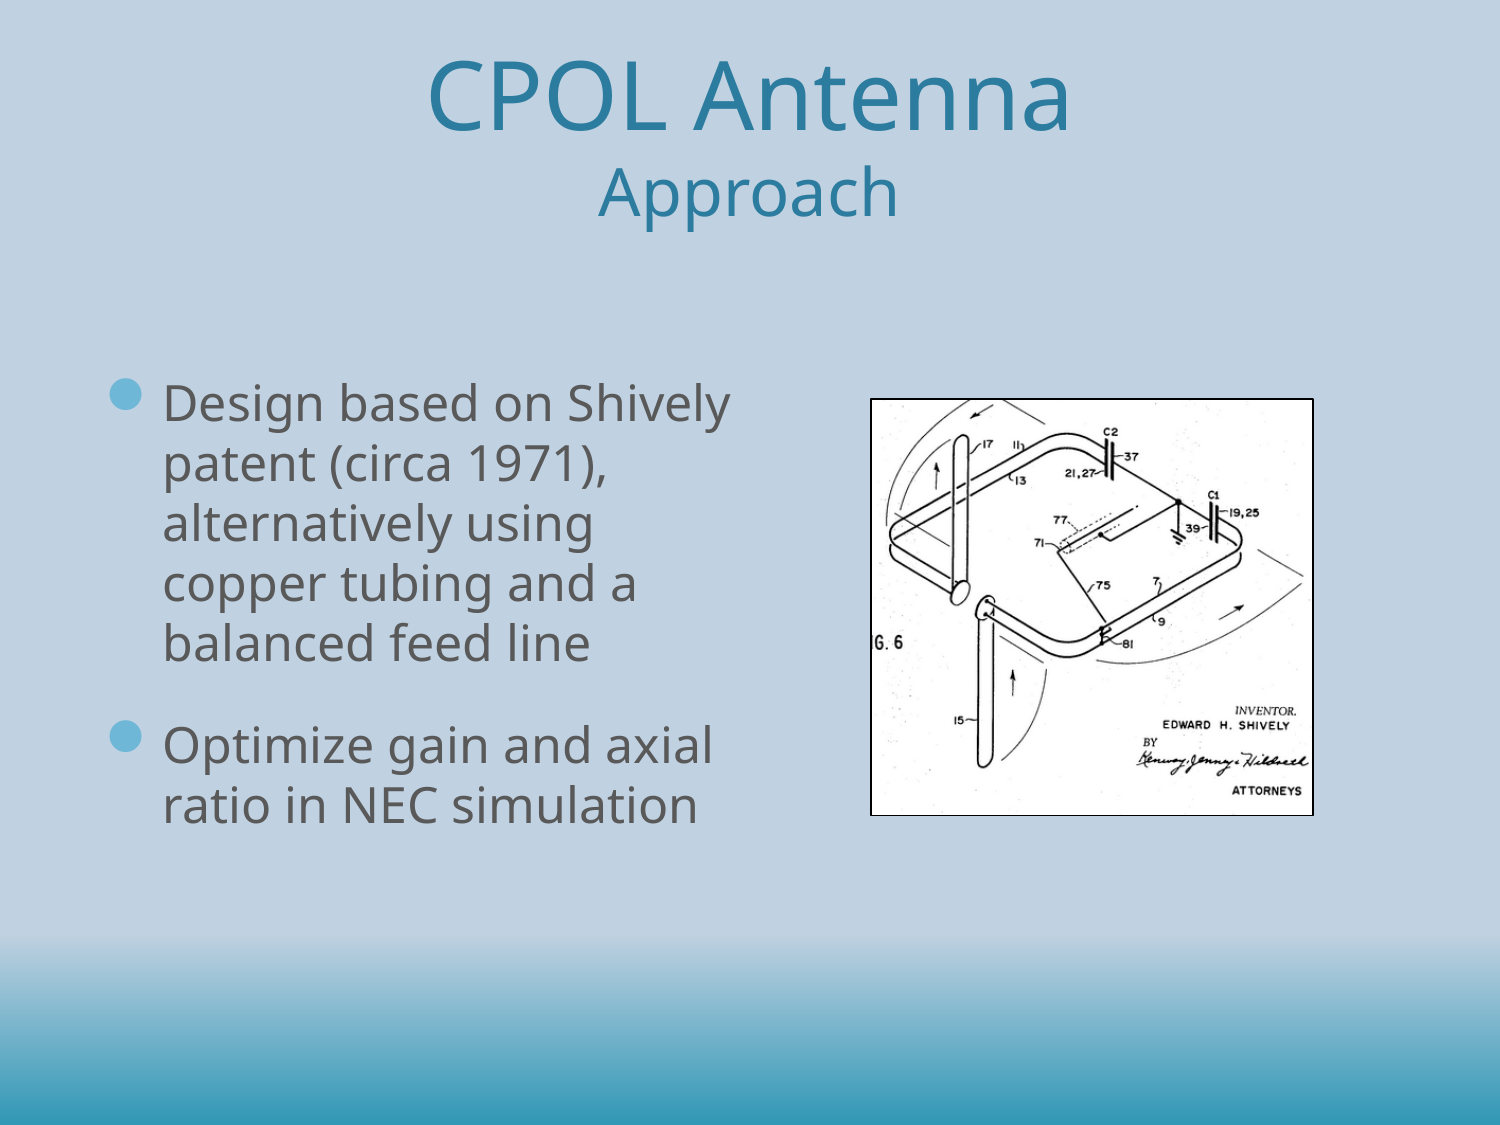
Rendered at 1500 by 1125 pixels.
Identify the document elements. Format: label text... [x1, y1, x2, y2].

picture [871, 399, 1313, 816]
title CPOL Antenna Approach [90, 17, 1410, 237]
list Design based on Shively patent (circa 1971), alternatively using copper tubing and a balanced feed line Optimize gain and axial ratio in NEC simulation [90, 262, 780, 975]
